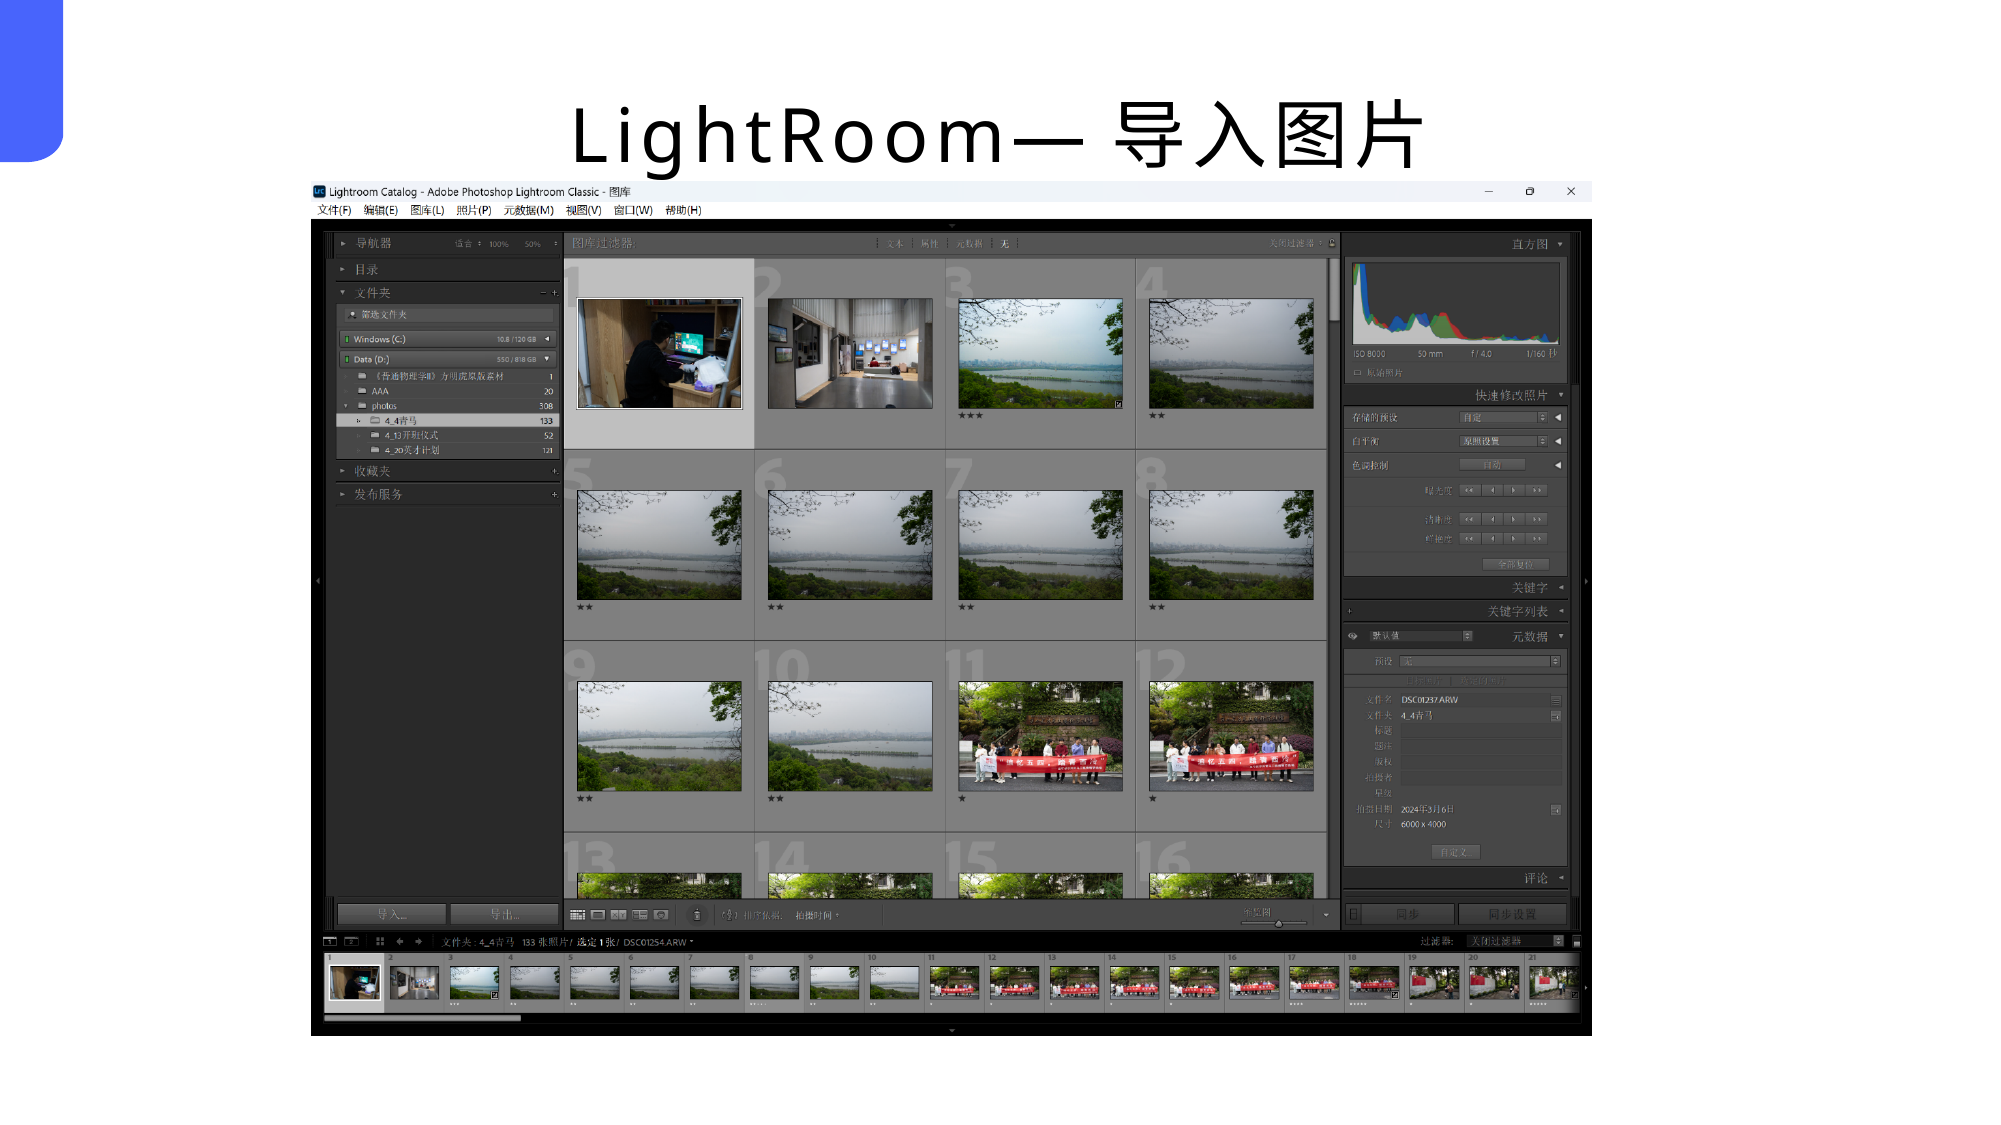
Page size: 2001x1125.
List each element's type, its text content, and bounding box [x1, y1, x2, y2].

picture [311, 181, 1592, 1036]
title LightRoom—导入图片 [114, 59, 1886, 178]
